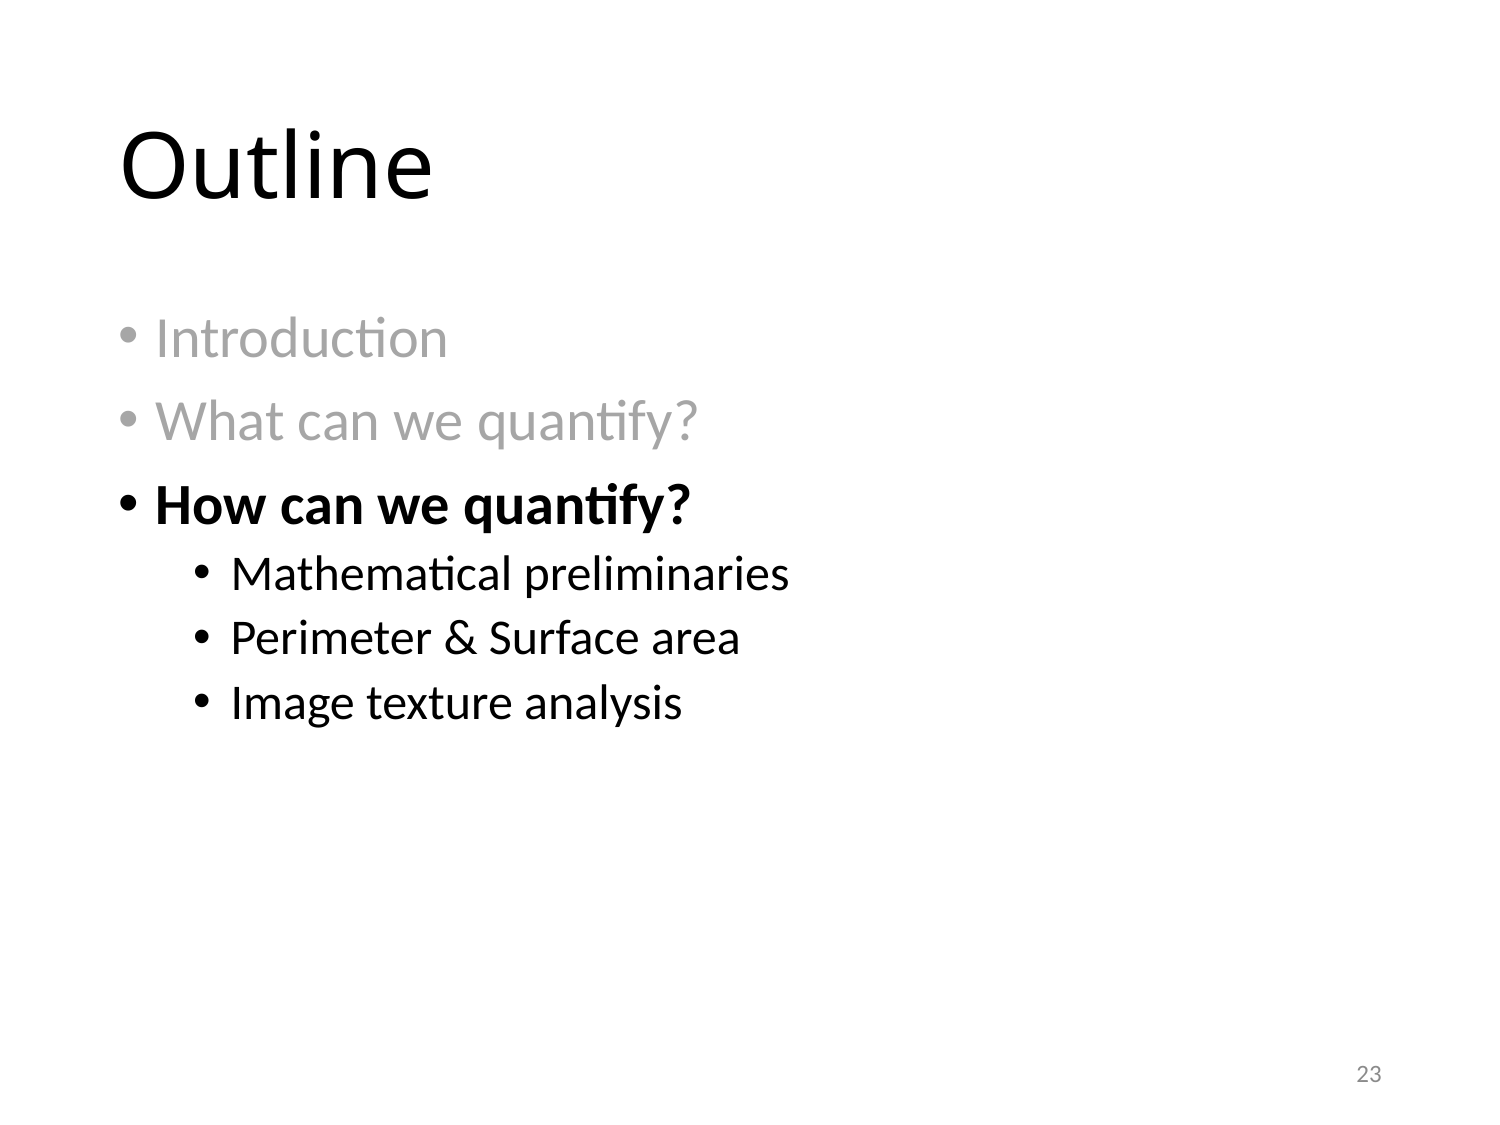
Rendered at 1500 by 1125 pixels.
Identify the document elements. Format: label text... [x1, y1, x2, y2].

title Outline [103, 59, 1397, 278]
slide_number 23 [1059, 1042, 1397, 1103]
list Introduction What can we quantify? How can we quantify? Mathematical preliminaries Perimeter & Surface area Image texture analysis [103, 299, 1397, 1014]
